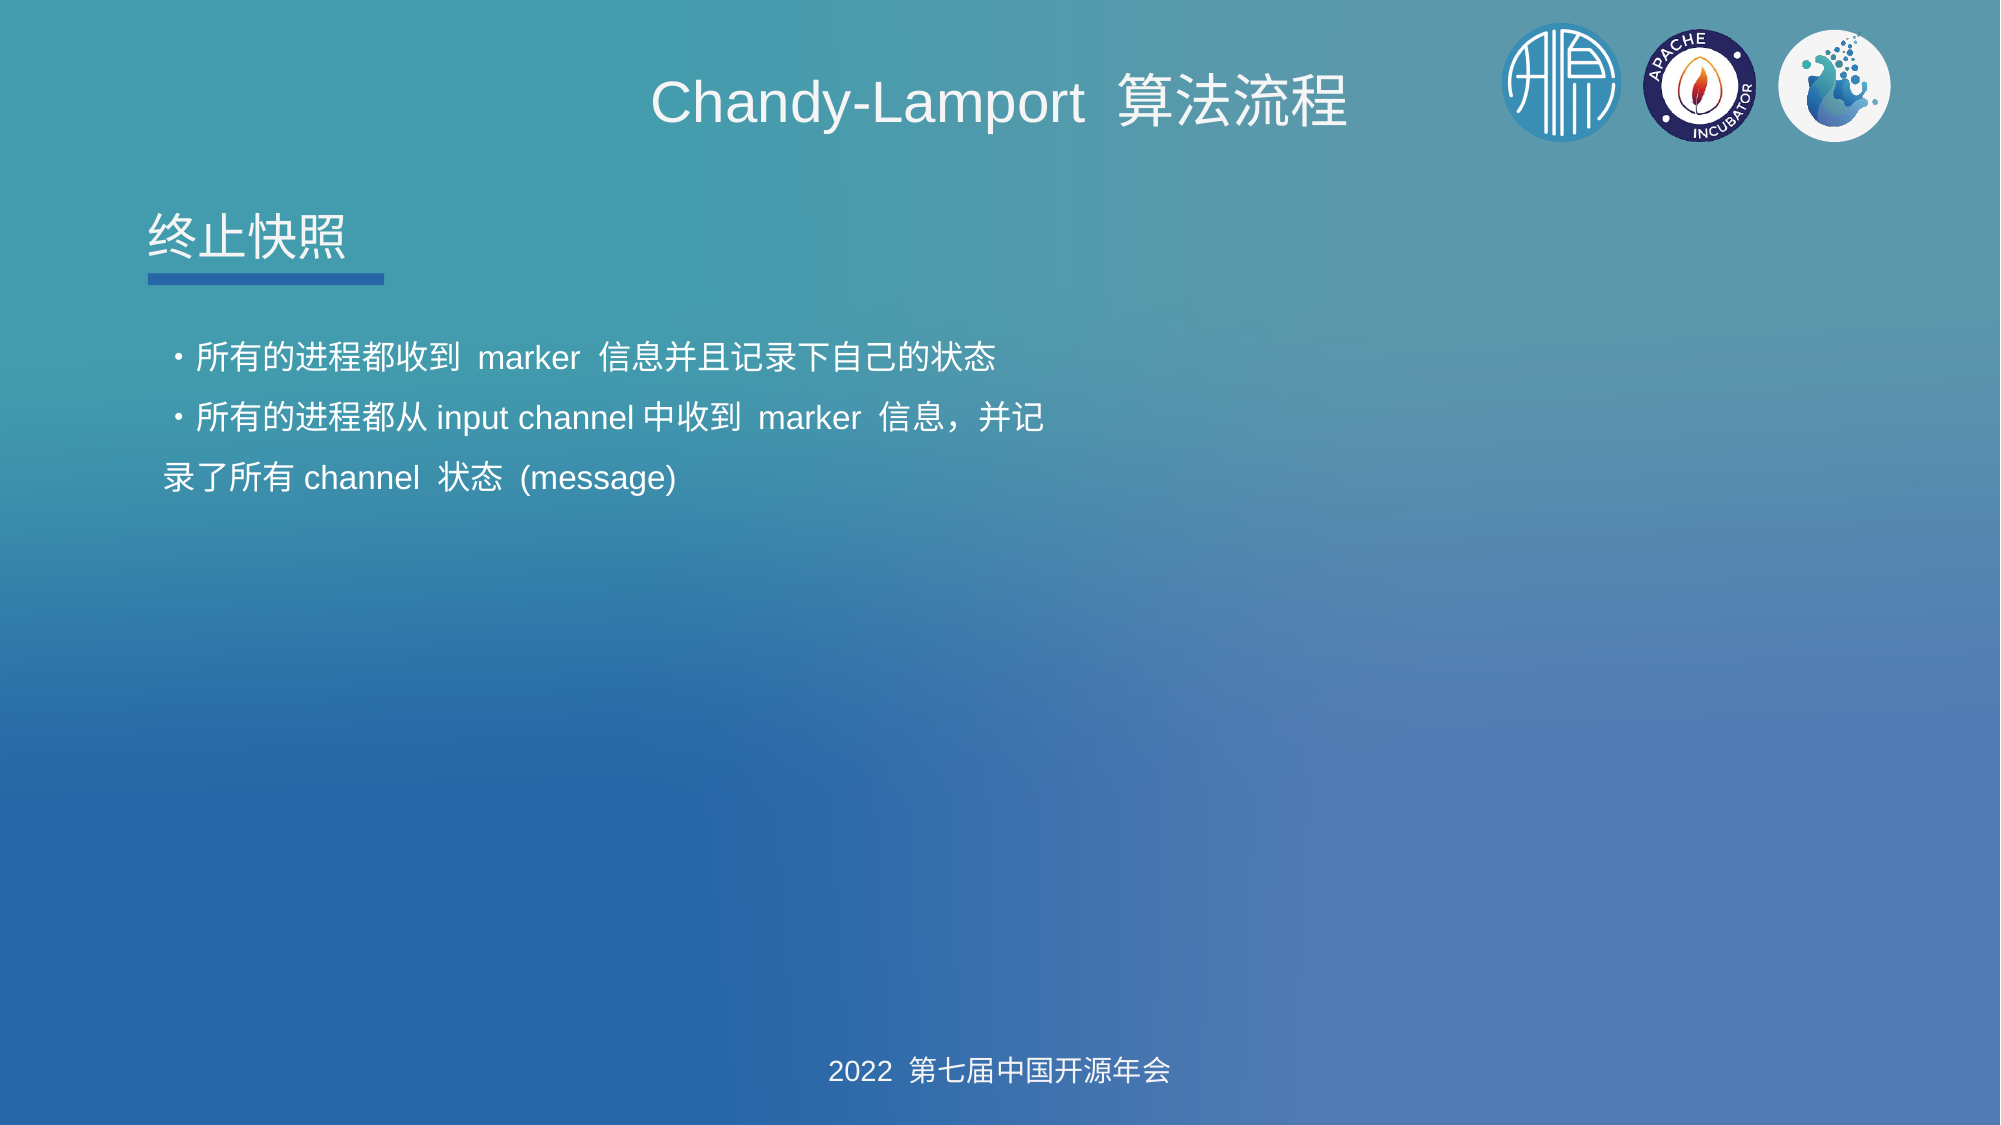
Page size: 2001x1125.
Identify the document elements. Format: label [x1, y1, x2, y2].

picture [1502, 23, 1621, 143]
text_box [0, 0, 2000, 1125]
